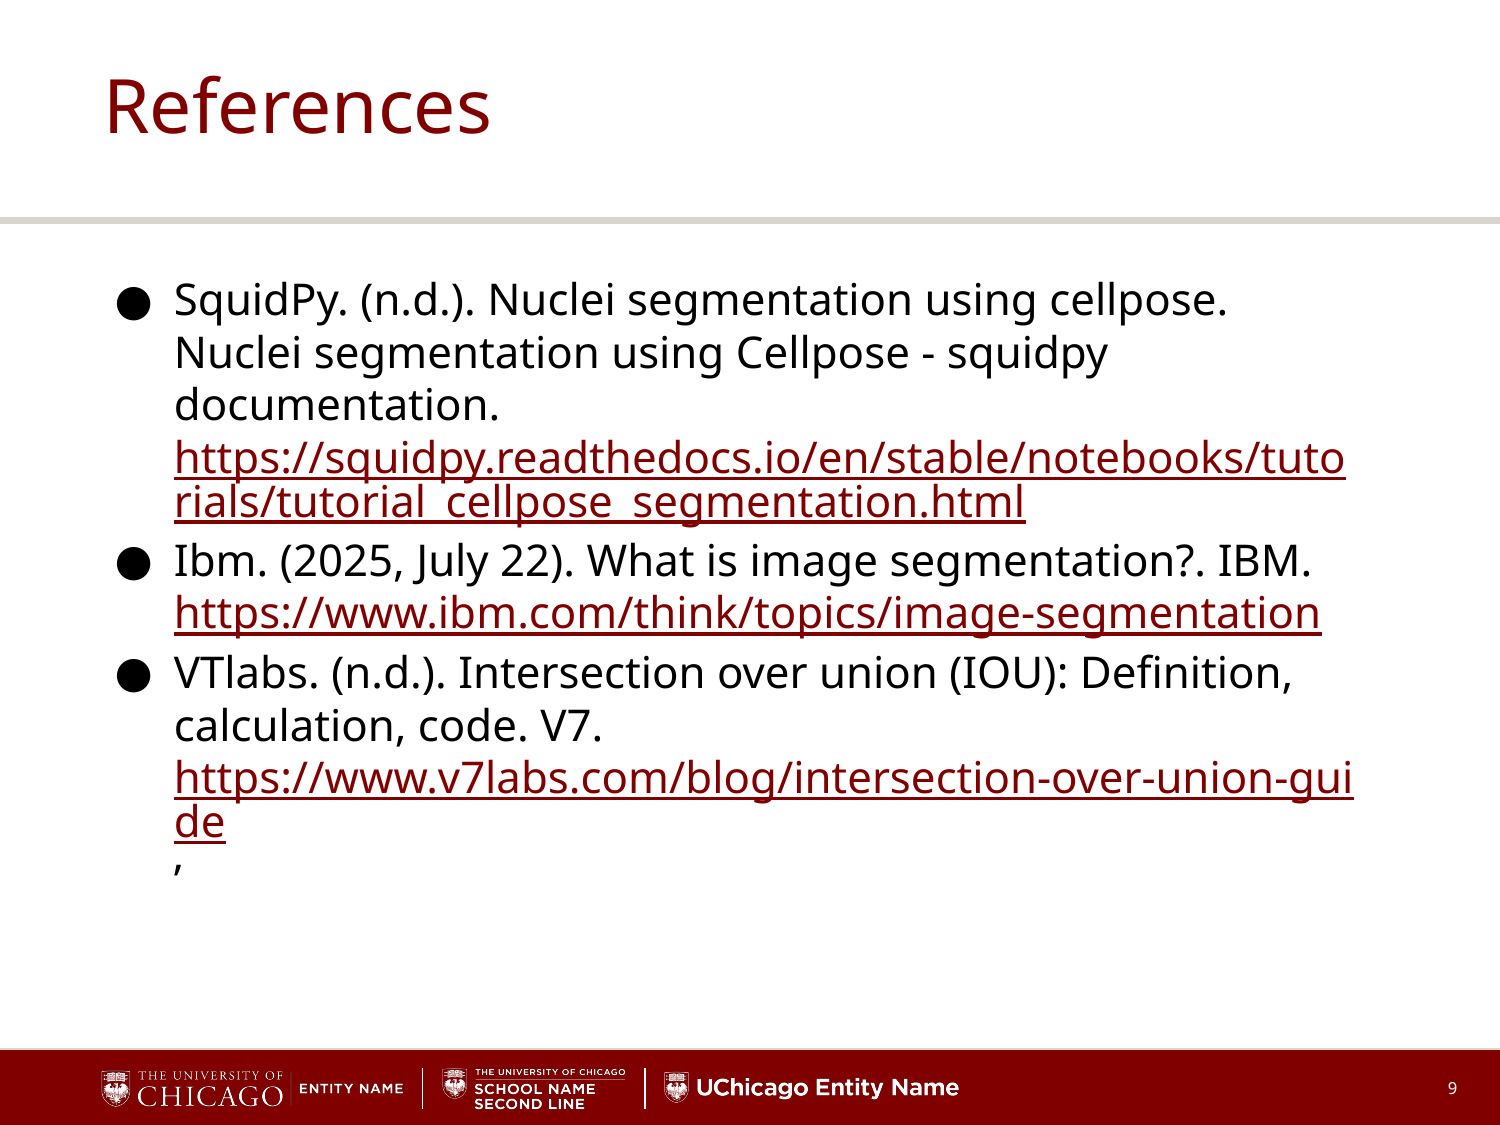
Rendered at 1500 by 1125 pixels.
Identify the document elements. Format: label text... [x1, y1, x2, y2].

slide_number ‹#› [1396, 1059, 1473, 1119]
text_box SquidPy. (n.d.). Nuclei segmentation using cellpose. Nuclei segmentation using Cellpose - squidpy documentation. https://squidpy.readthedocs.io/en/stable/notebooks/tutorials/tutorial_cellpose_segmentation.html Ibm. (2025, July 22). What is image segmentation?. IBM.https://www.ibm.com/think/topics/image-segmentation VTlabs. (n.d.). Intersection over union (IOU): Definition, calculation, code. V7. https://www.v7labs.com/blog/intersection-over-union-guide’ [83, 257, 1378, 988]
picture [81, 1049, 983, 1125]
title References [103, 1, 1397, 219]
